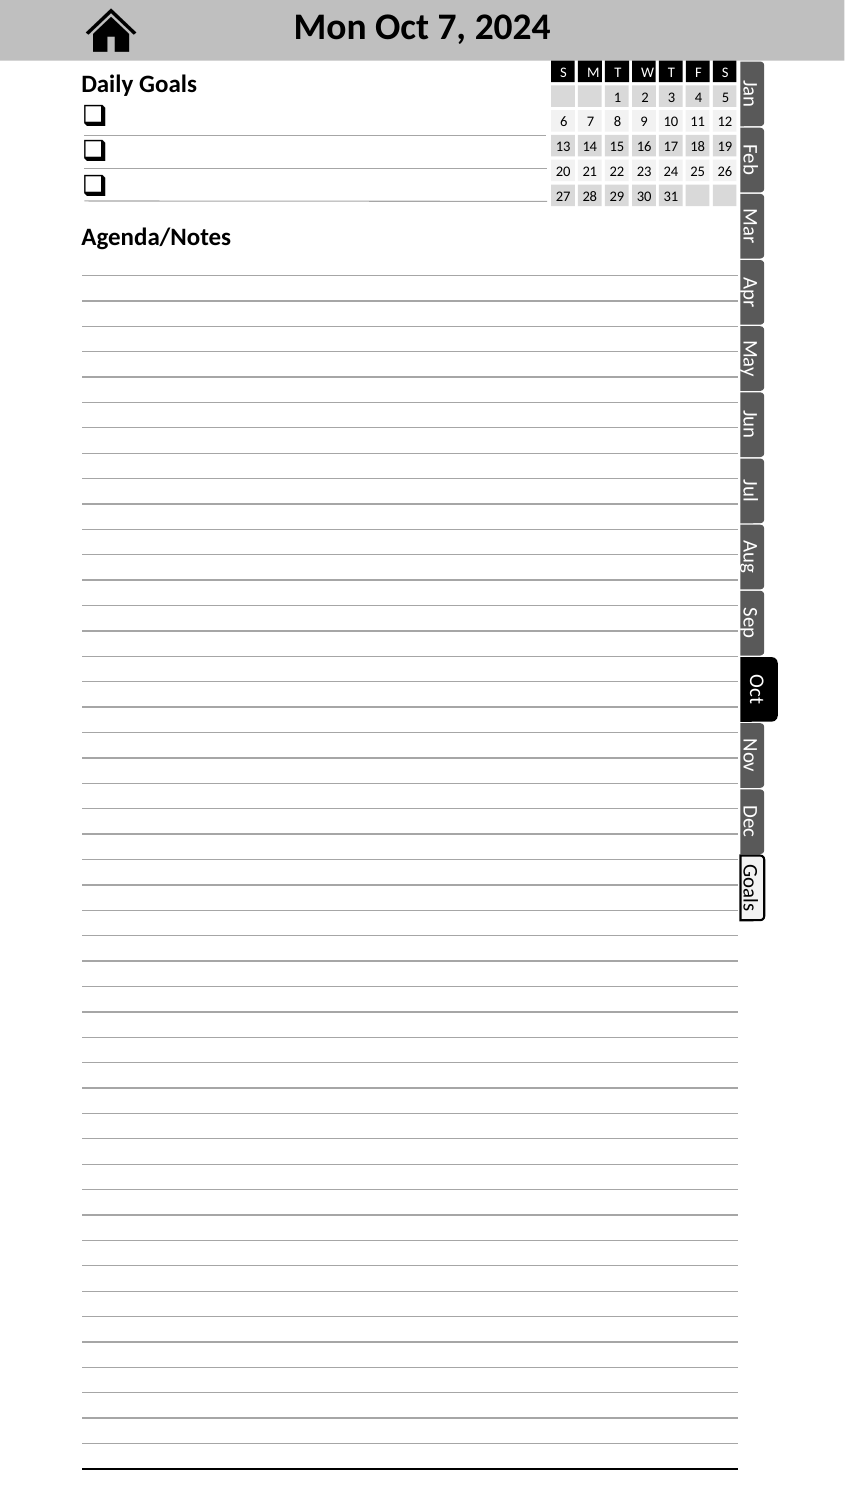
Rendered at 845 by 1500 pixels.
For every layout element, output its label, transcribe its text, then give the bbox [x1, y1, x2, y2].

list Mon Oct 7, 2024 [190, 0, 655, 61]
picture [82, 1, 140, 59]
